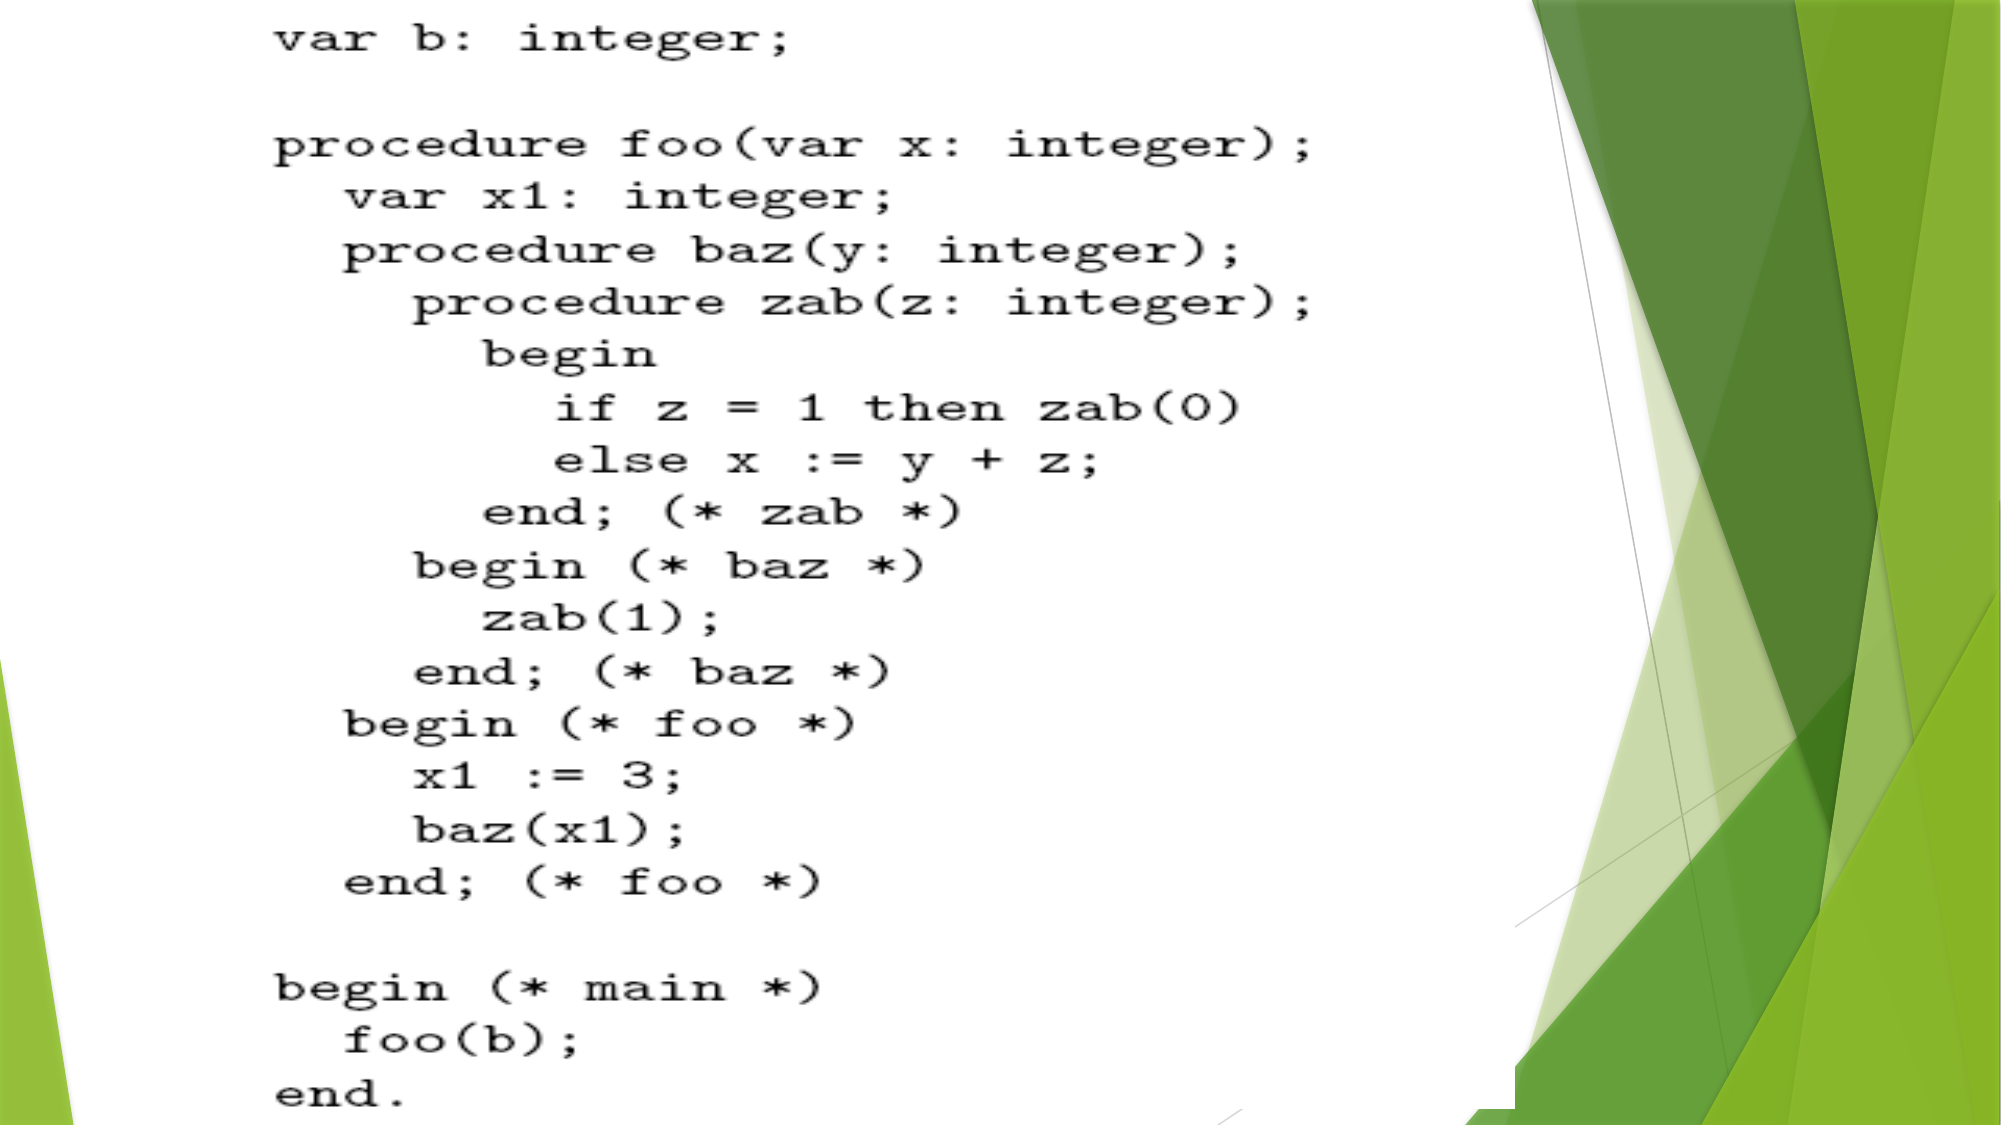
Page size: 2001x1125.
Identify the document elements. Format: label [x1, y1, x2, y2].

picture [126, 0, 1516, 1109]
